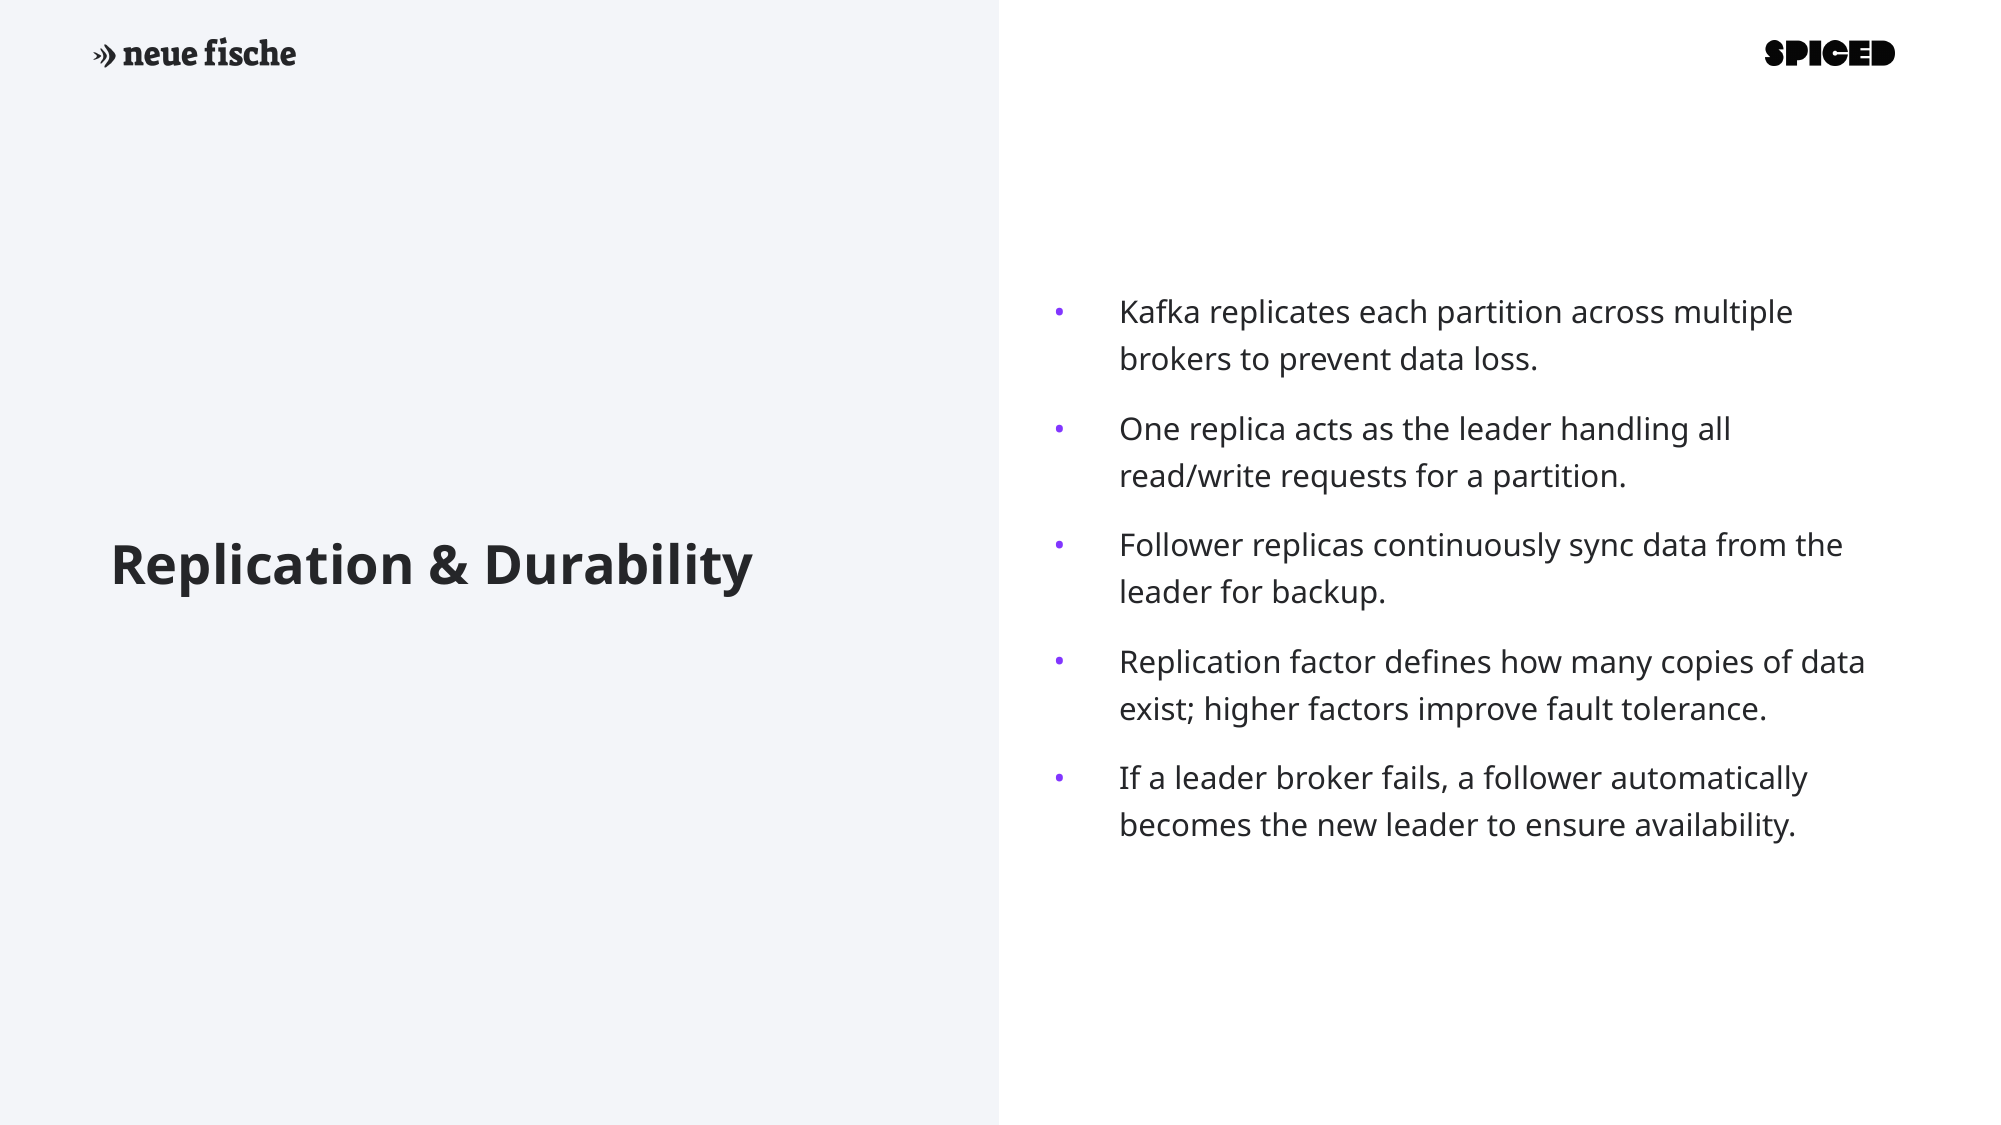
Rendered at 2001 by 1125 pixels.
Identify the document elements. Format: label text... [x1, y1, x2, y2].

text_box Replication & Durability [90, 200, 949, 925]
text_box [999, 0, 2000, 1125]
picture [1764, 40, 1895, 66]
picture [93, 37, 297, 68]
text_box Kafka replicates each partition across multiple brokers to prevent data loss. One replica acts as the leader handling all read/write requests for a partition. Follower replicas continuously sync data from the leader for backup. Replication factor defines how many copies of data exist; higher factors improve fault tolerance. If a leader broker fails, a follower automatically becomes the new leader to ensure availability. [999, 76, 1910, 1050]
